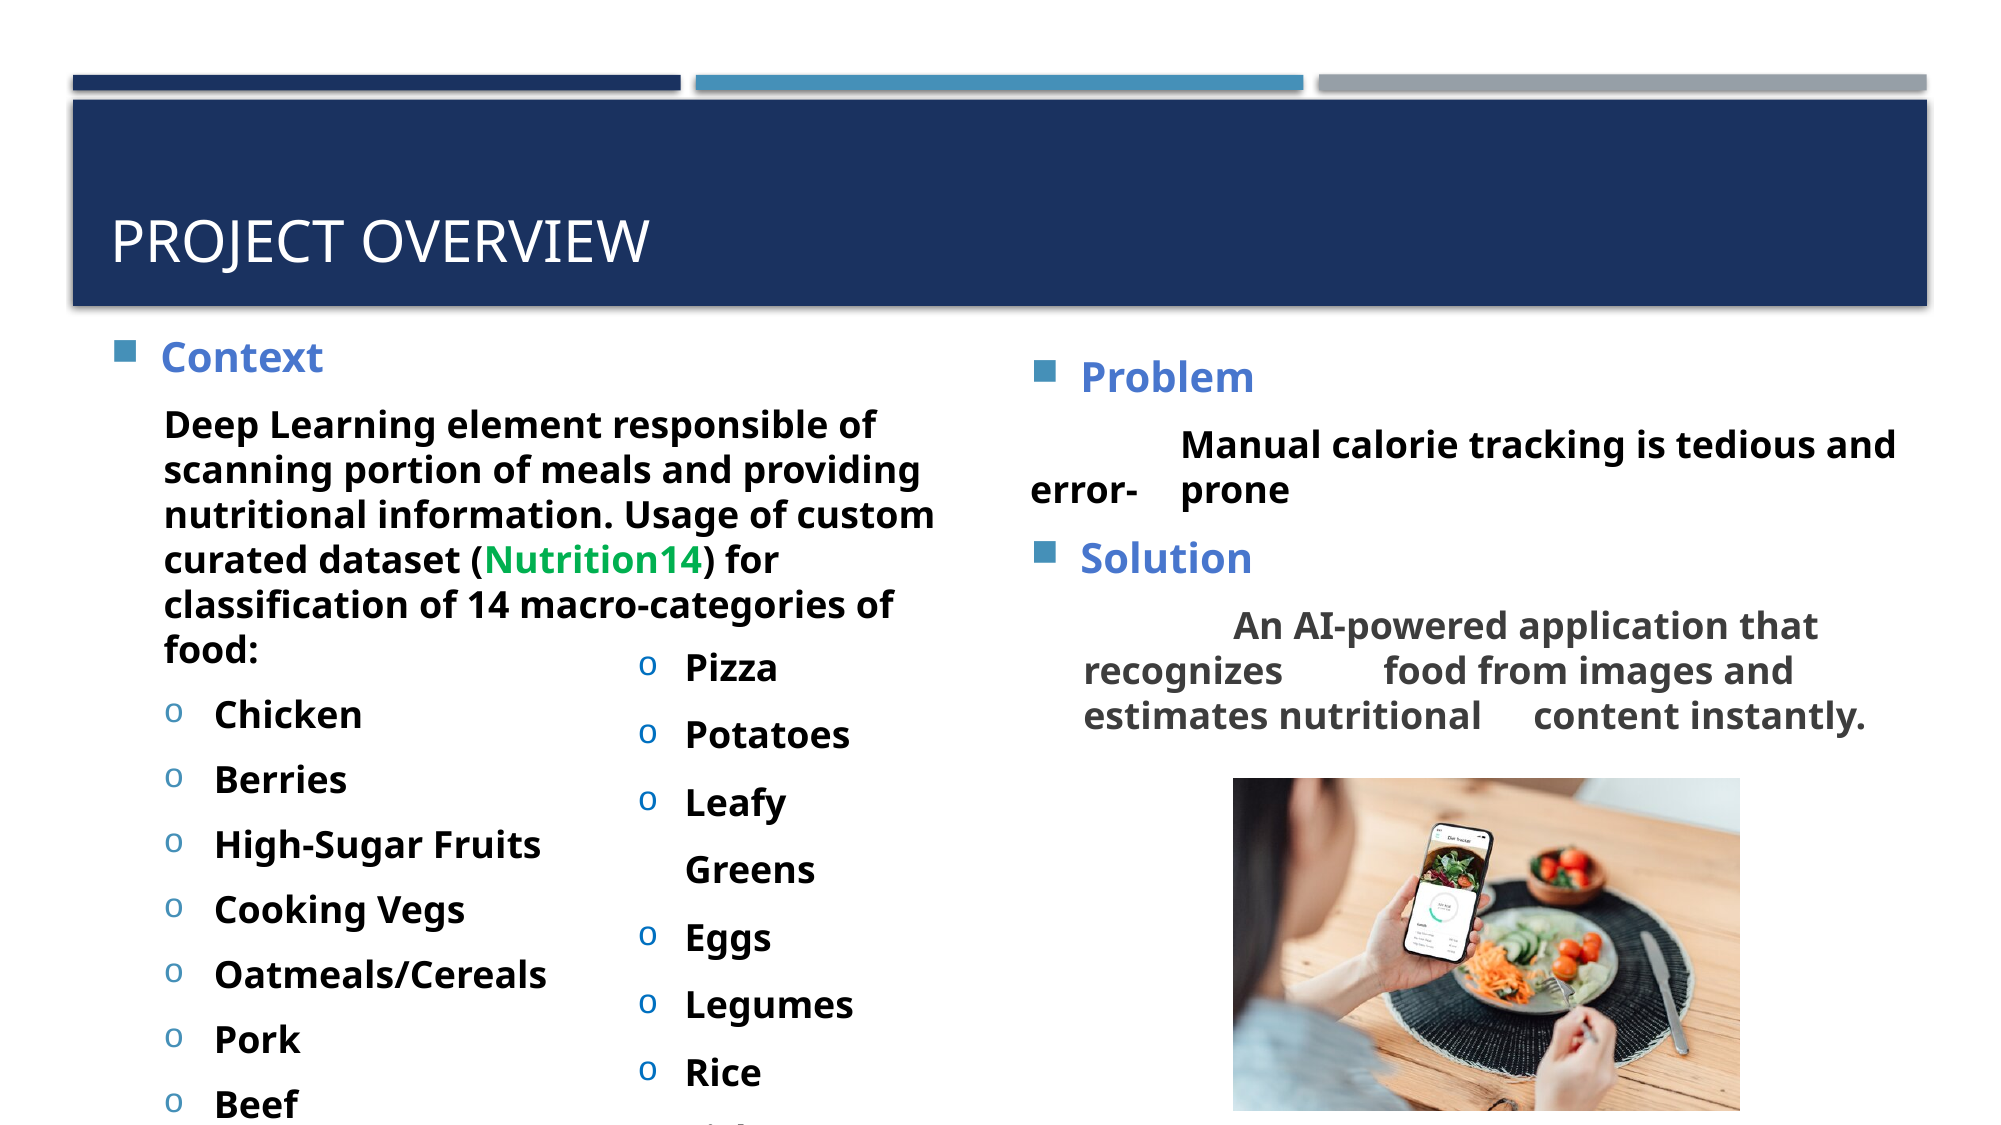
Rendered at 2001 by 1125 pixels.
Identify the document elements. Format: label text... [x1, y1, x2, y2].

list Context Deep Learning element responsible of scanning portion of meals and providing nutritional information. Usage of custom curated dataset (Nutrition14) for classification of 14 macro-categories of food: Chicken Berries High-Sugar Fruits Cooking Vegs Oatmeals/Cereals Pork Beef [95, 323, 985, 1125]
list Problem Manual calorie tracking is tedious and error- prone Solution An AI-powered application that recognizes food from images and estimates nutritional content instantly. [1015, 309, 1945, 779]
text_box Pizza Potatoes Leafy Greens Eggs Legumes Rice Fish [622, 614, 933, 1125]
title Project overview [95, 119, 1905, 282]
picture [1232, 778, 1740, 1112]
